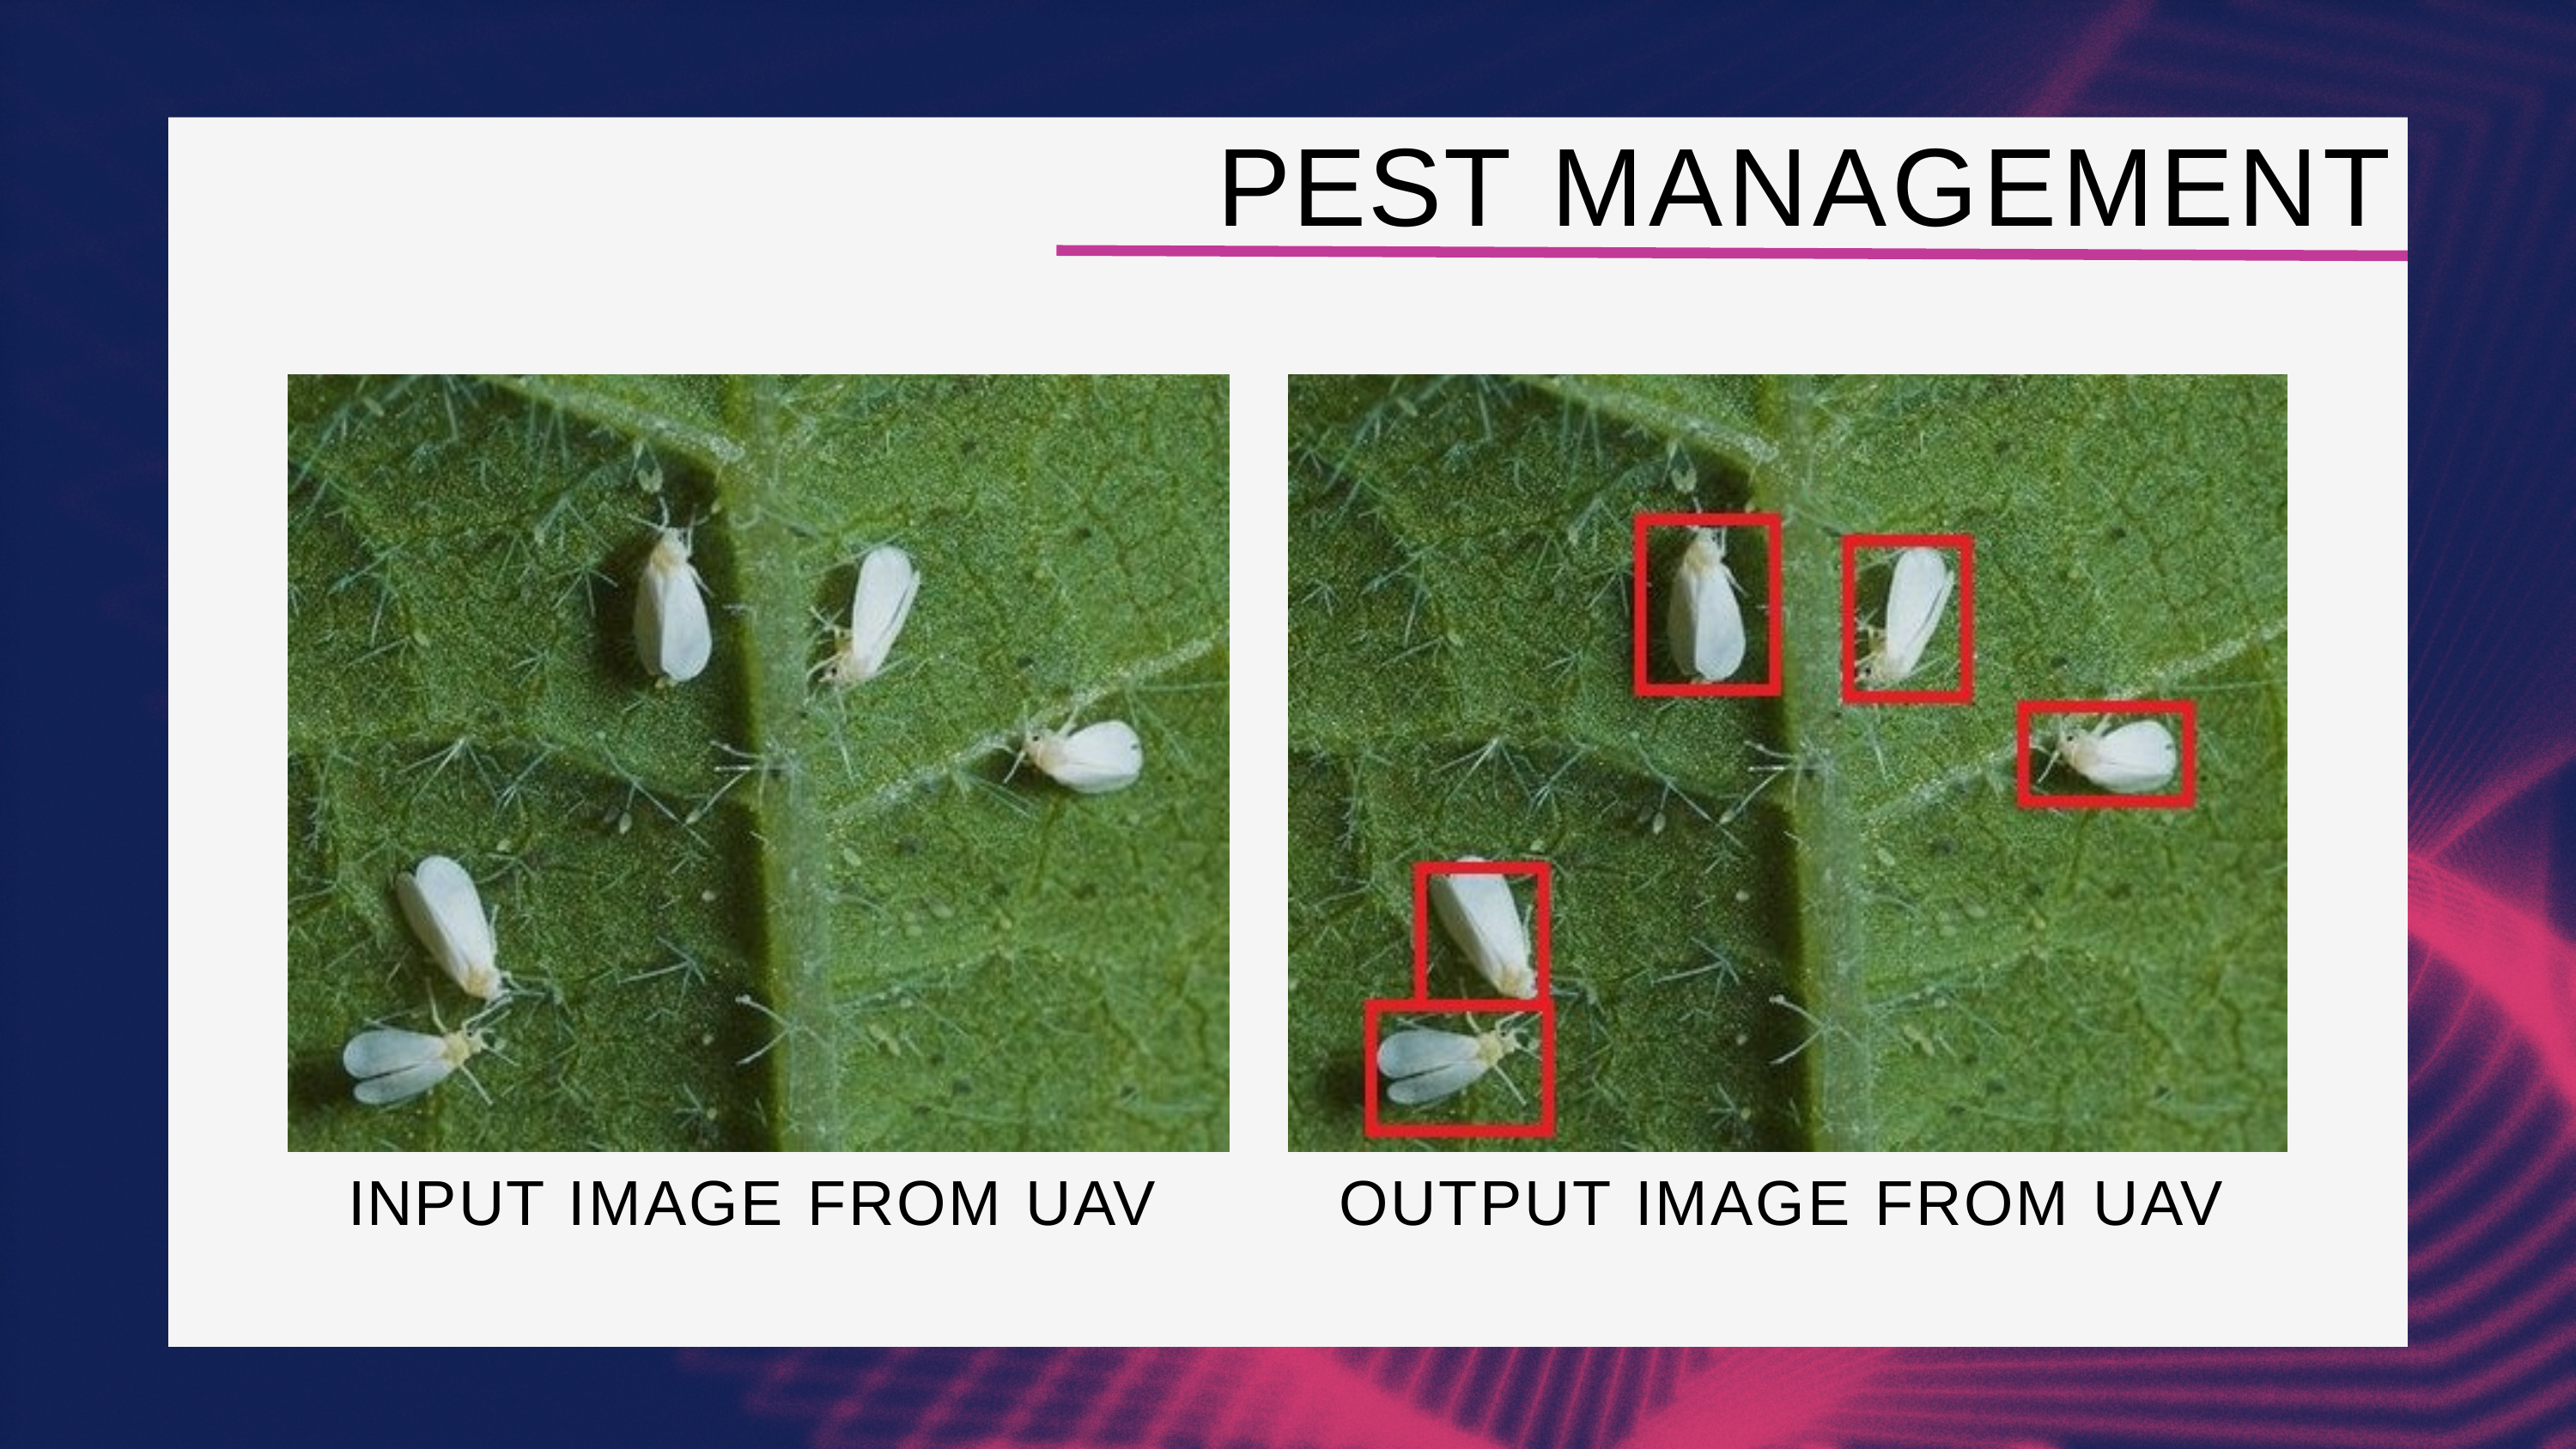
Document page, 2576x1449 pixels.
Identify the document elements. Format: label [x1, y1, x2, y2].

text_box [0, 0, 2576, 1449]
